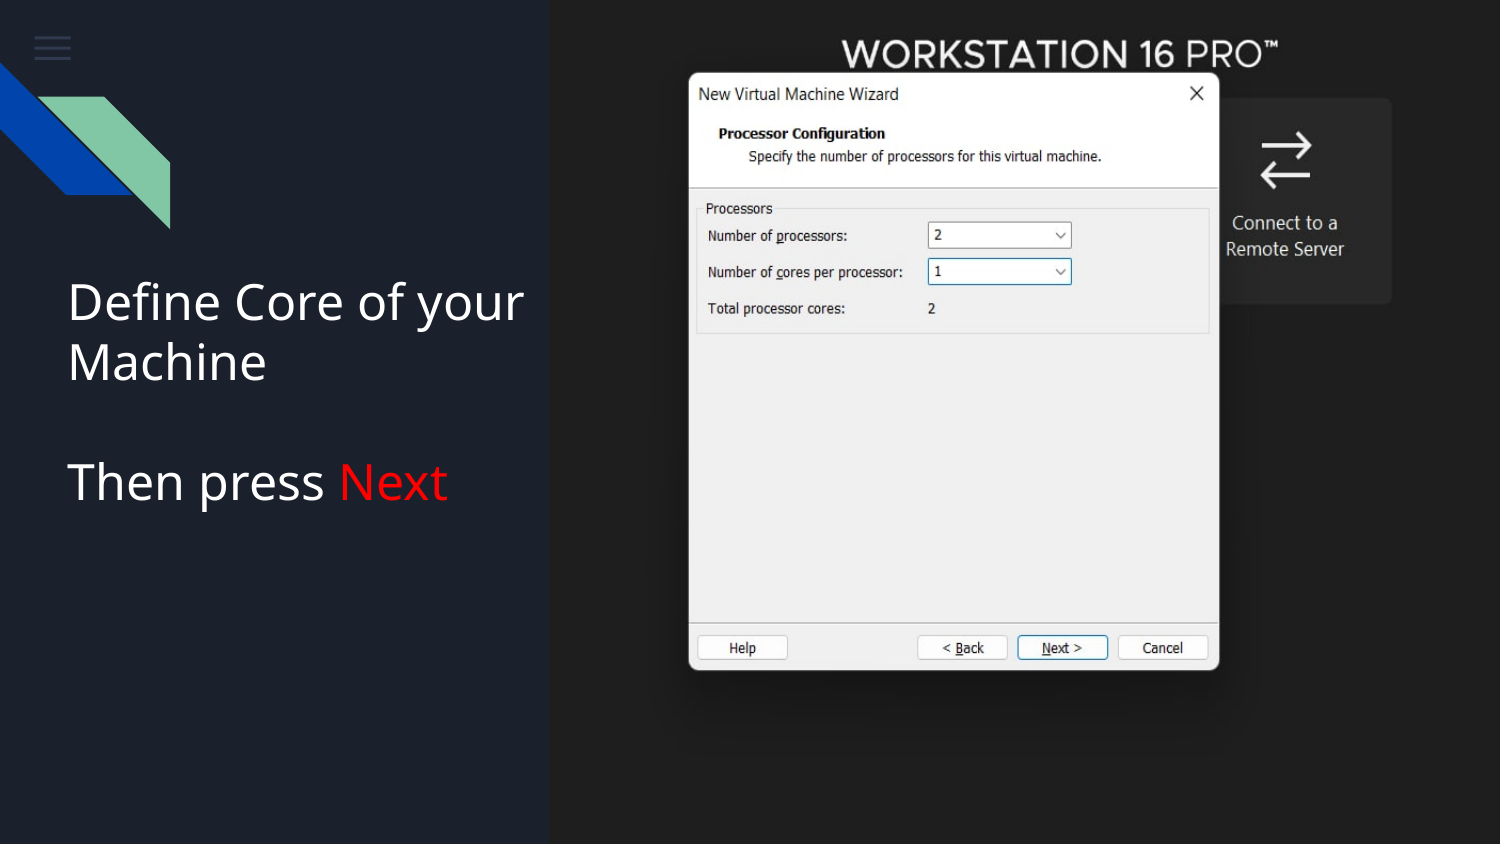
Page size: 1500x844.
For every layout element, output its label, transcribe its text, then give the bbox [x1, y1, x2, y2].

picture [549, 0, 1500, 844]
title Define Core of your Machine Then press Next [52, 255, 544, 742]
